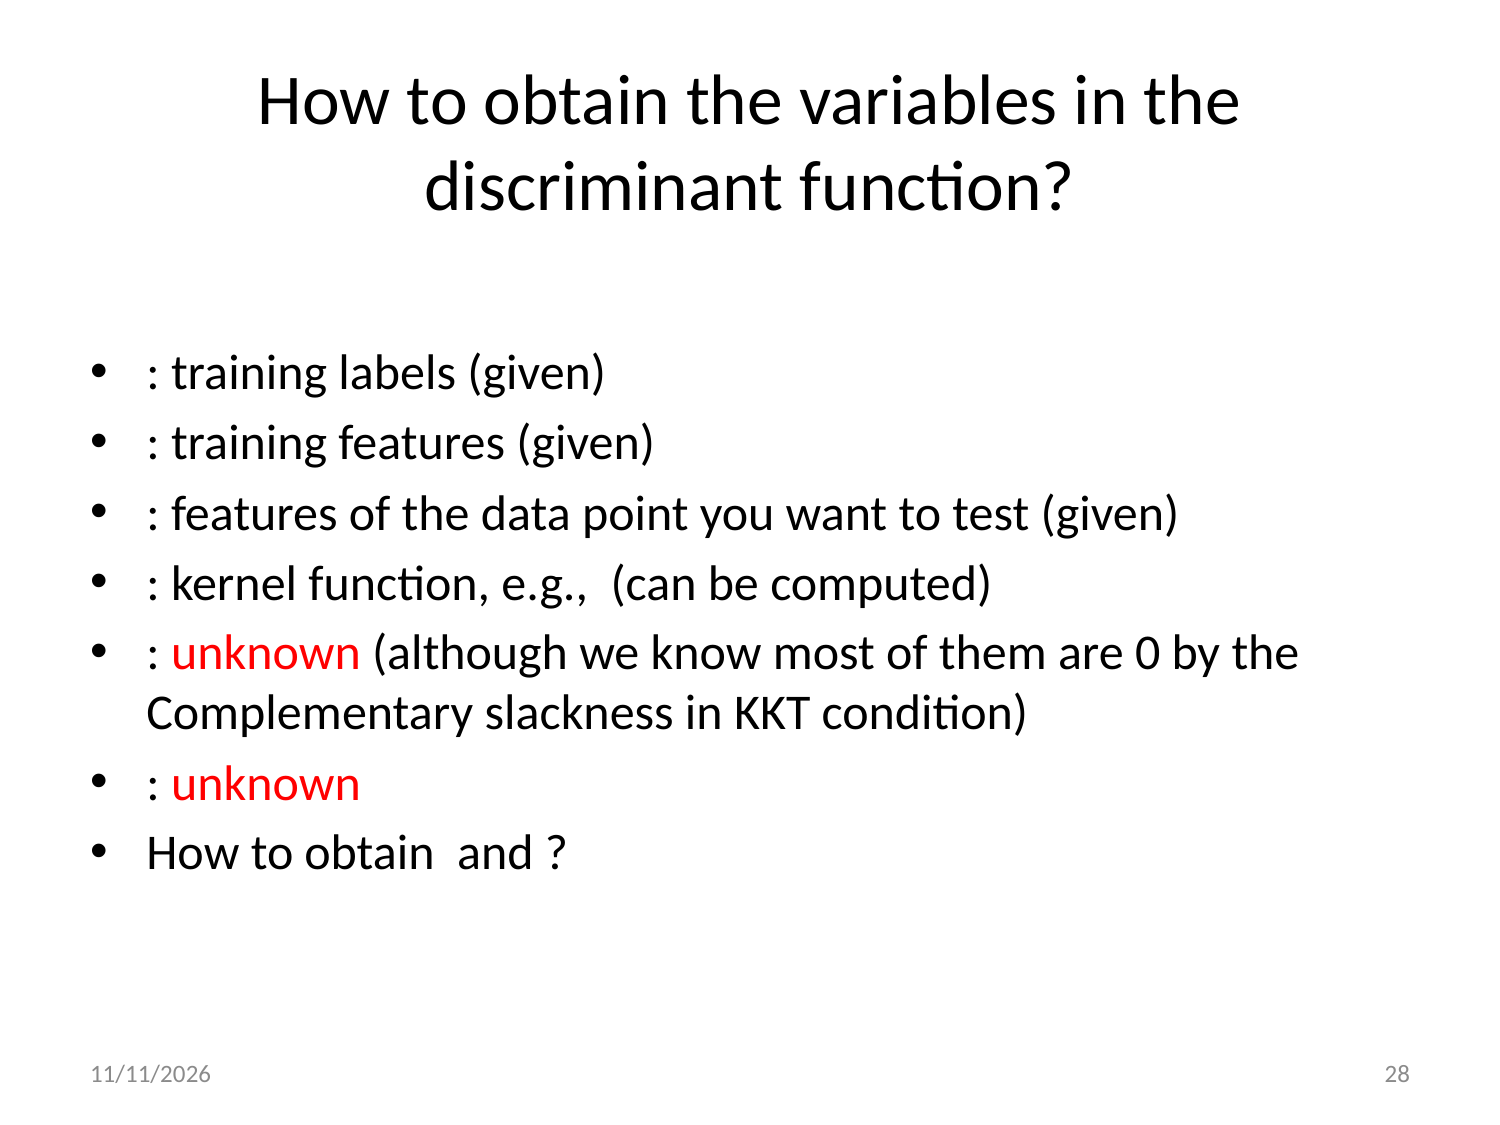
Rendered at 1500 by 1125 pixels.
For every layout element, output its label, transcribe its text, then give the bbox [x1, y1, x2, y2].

title How to obtain the variables in the discriminant function? [75, 45, 1425, 233]
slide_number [75, 1042, 425, 1103]
slide_number 28 [1074, 1042, 1425, 1103]
